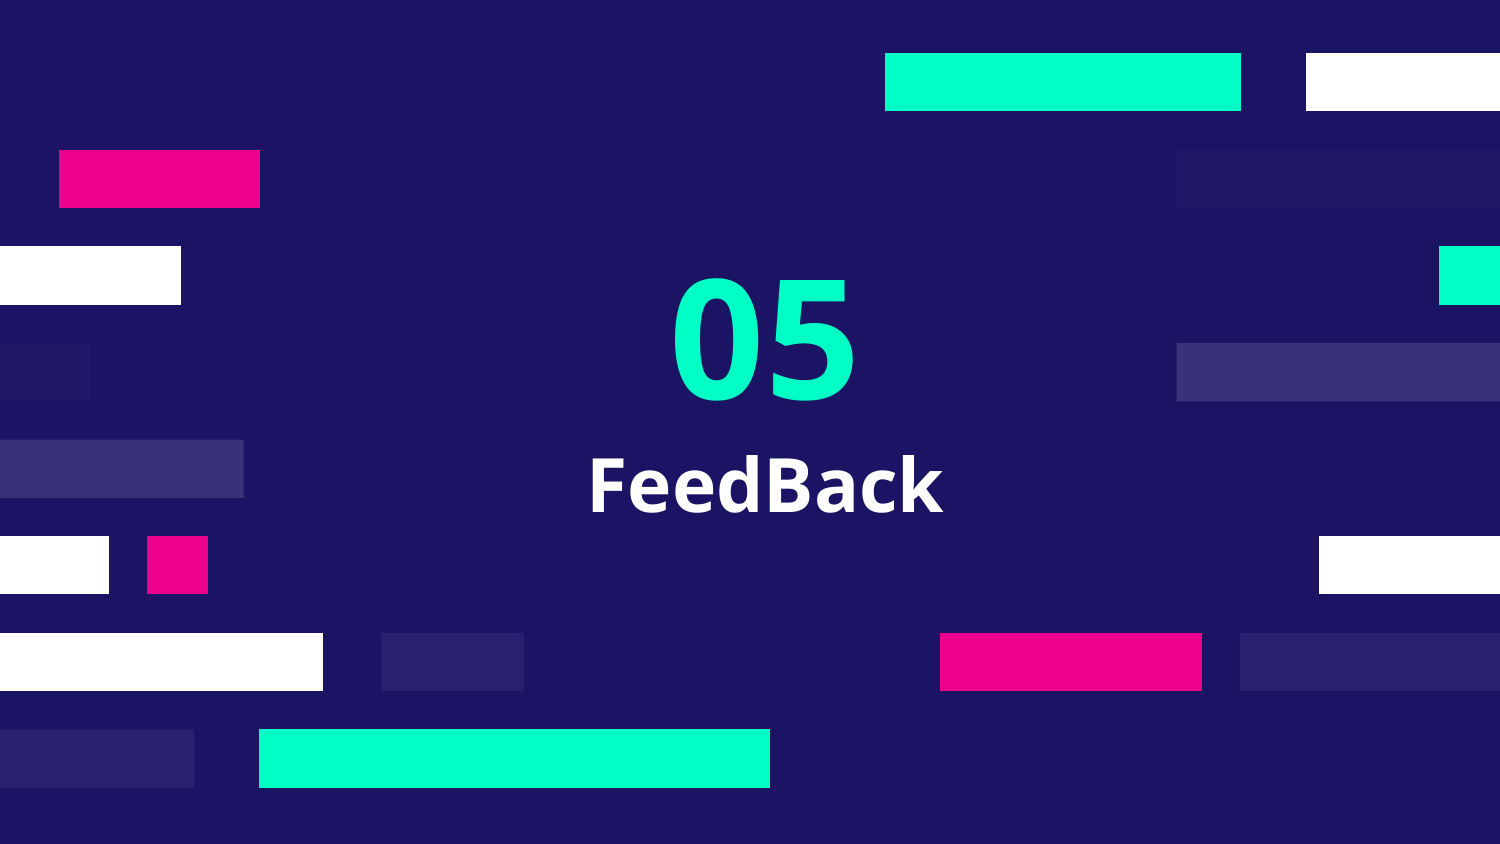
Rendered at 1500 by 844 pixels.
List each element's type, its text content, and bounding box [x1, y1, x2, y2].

title FeedBack [74, 445, 1457, 519]
title 05 [74, 352, 1457, 434]
